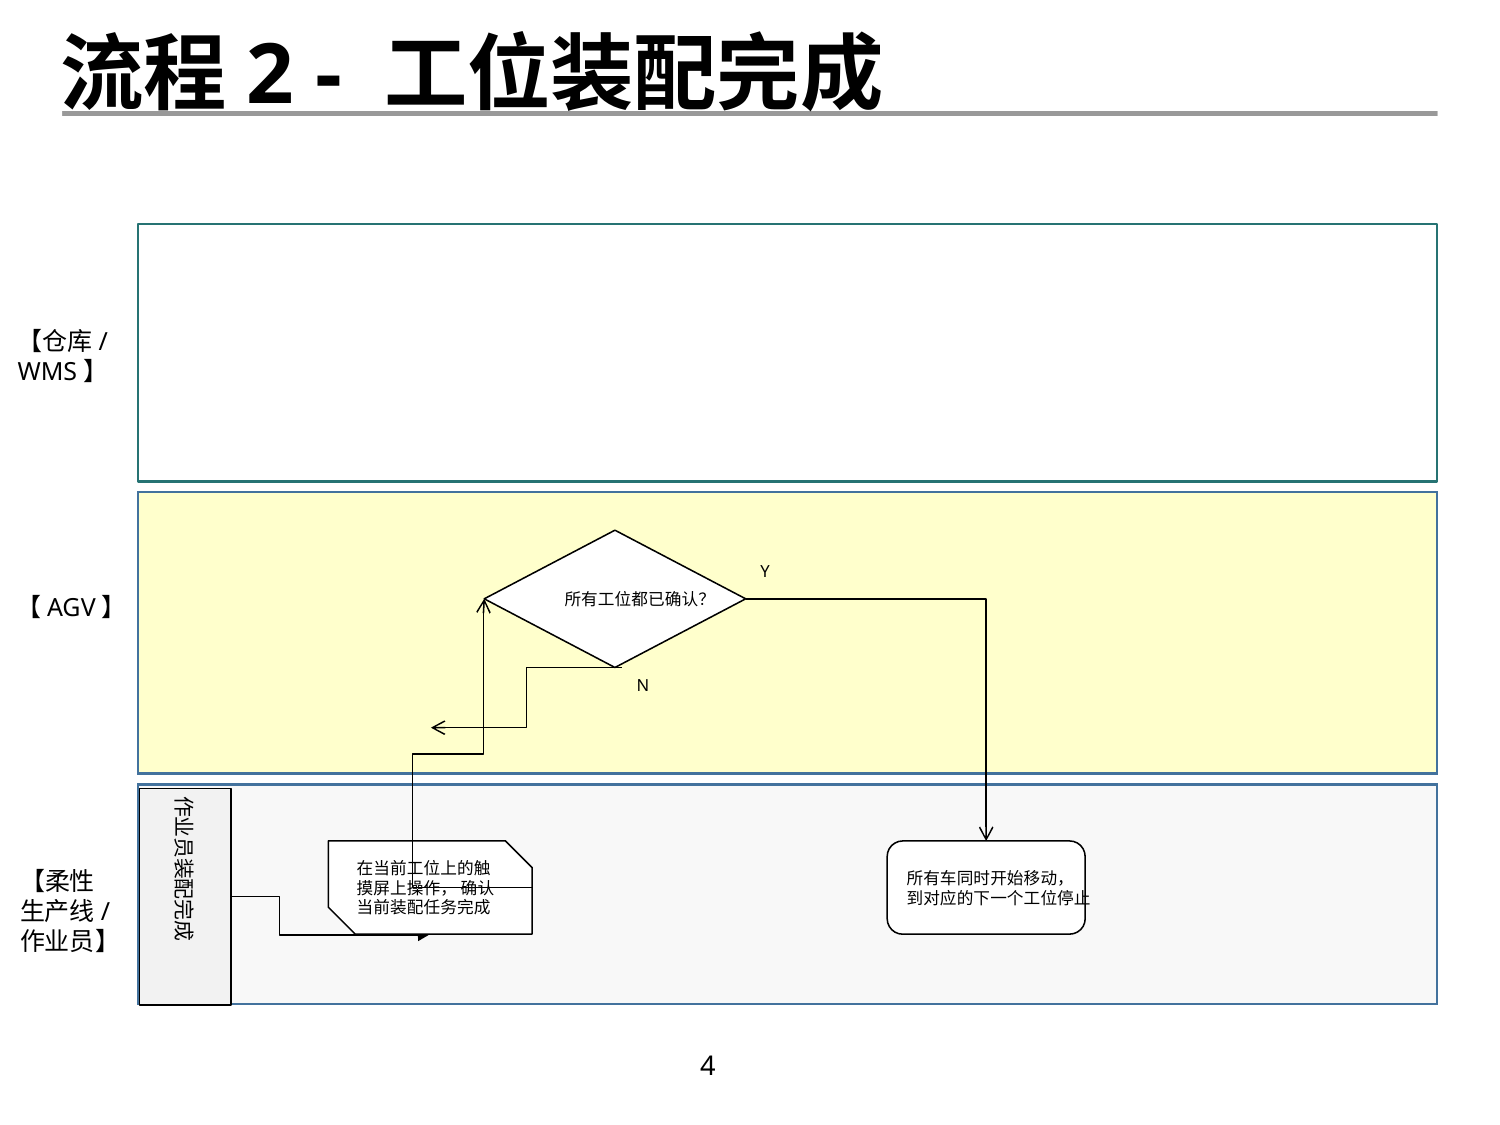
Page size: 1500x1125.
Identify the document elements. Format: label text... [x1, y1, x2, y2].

text_box Y [745, 553, 1025, 588]
text_box 作业员装配完成 [139, 788, 232, 1005]
text_box 在当前工位上的触摸屏上操作， 确认当前装配任务完成 [326, 838, 535, 937]
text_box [230, 887, 329, 897]
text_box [430, 667, 623, 728]
text_box 所有车同时开始移动， 到对应的下一个工位停止 [887, 840, 1086, 935]
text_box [335, 692, 579, 748]
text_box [745, 598, 987, 842]
title 流程2 - 工位装配完成 [60, 14, 1428, 117]
text_box 所有工位都已确认？ [485, 530, 745, 665]
text_box N [623, 667, 740, 703]
